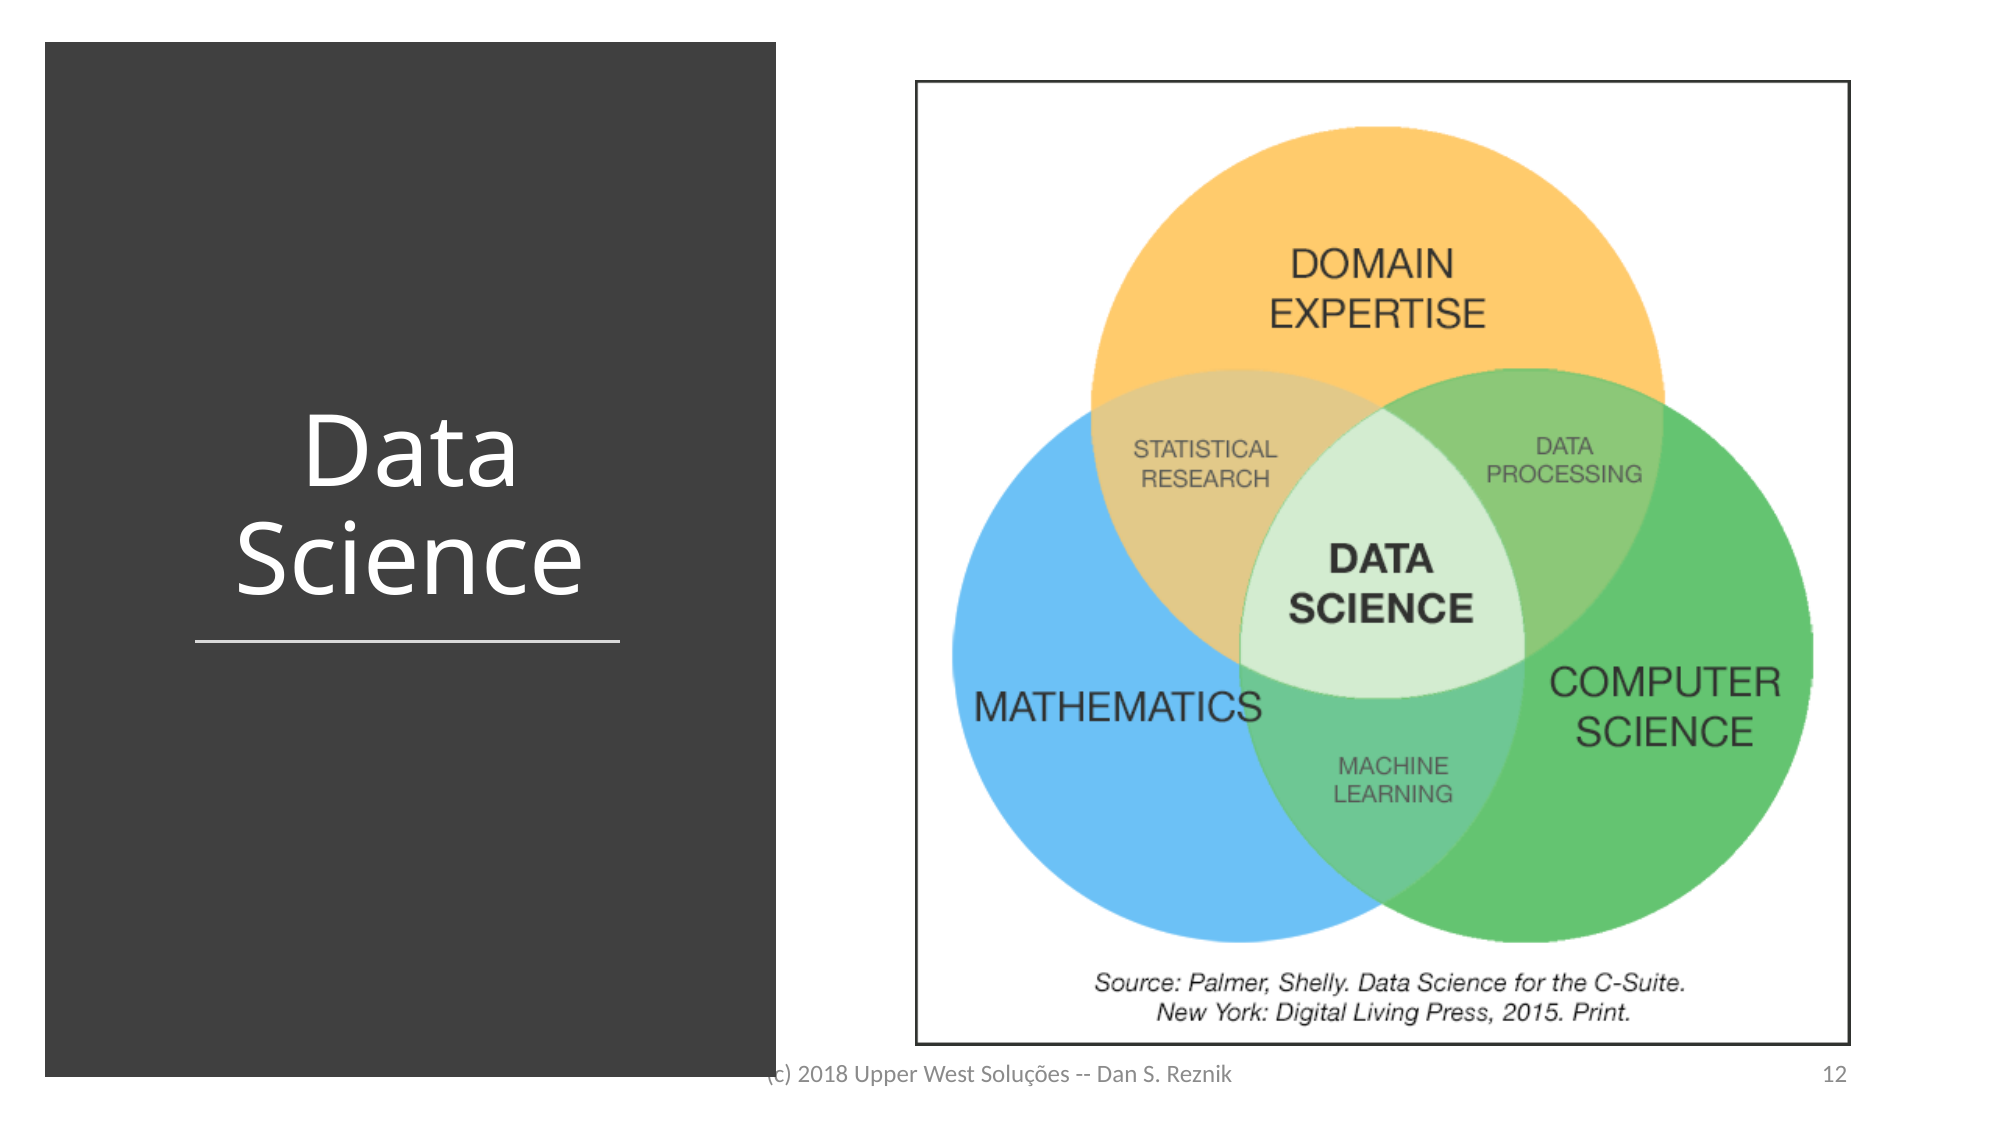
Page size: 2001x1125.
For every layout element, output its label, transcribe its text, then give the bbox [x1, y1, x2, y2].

slide_number 12 [1412, 1042, 1863, 1103]
picture [915, 80, 1851, 1046]
footer (c) 2018 Upper West Soluções -- Dan S. Reznik [662, 1042, 1338, 1103]
title Data Science [110, 149, 711, 624]
text_box [54, 52, 767, 1067]
